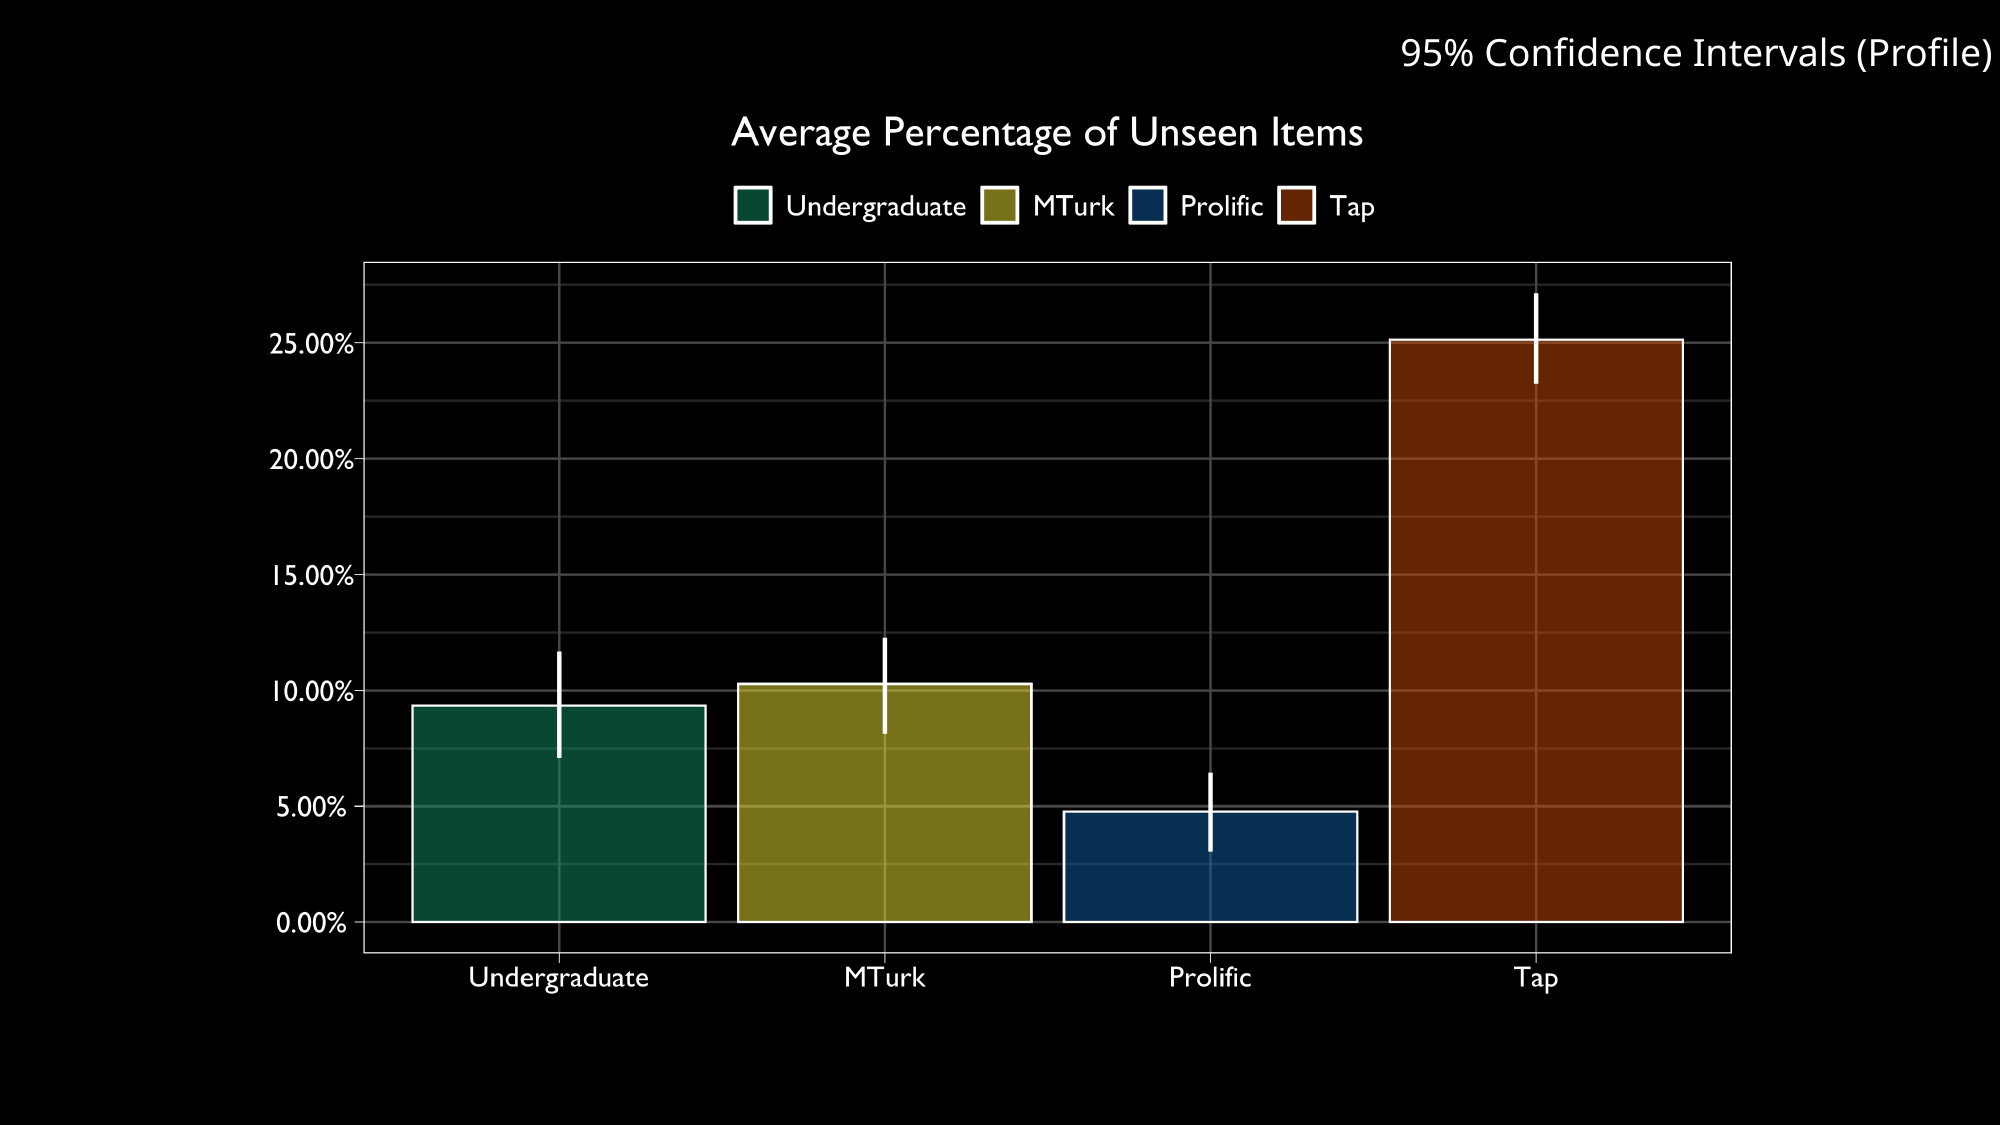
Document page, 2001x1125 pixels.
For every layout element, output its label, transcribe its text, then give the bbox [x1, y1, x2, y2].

picture [238, 105, 1762, 1020]
text_box 95% Confidence Intervals (Profile) [1385, 21, 2000, 81]
